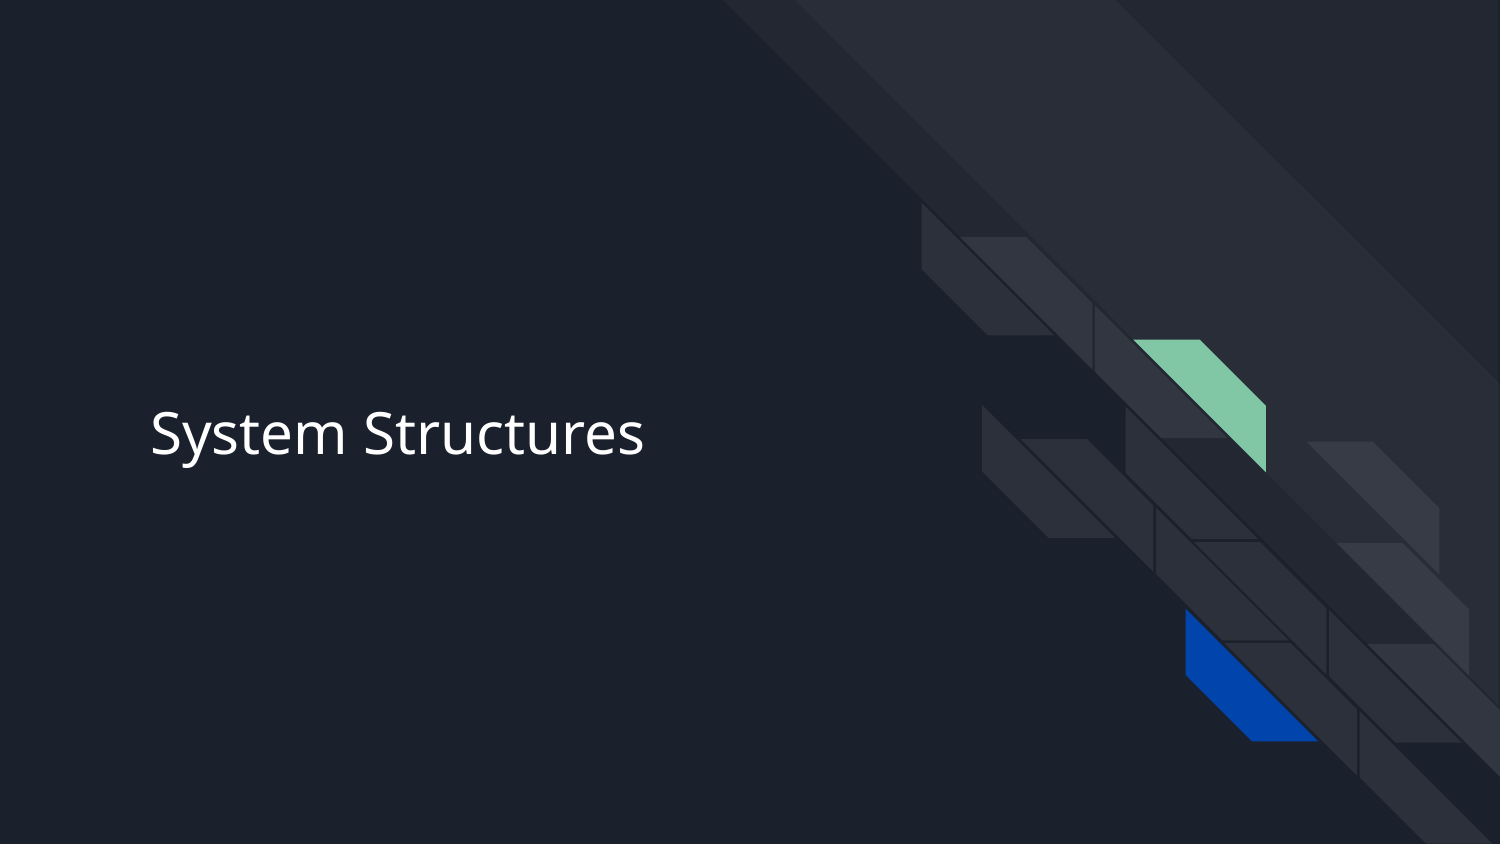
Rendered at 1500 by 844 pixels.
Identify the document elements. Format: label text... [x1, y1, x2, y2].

title System Structures [135, 336, 888, 526]
